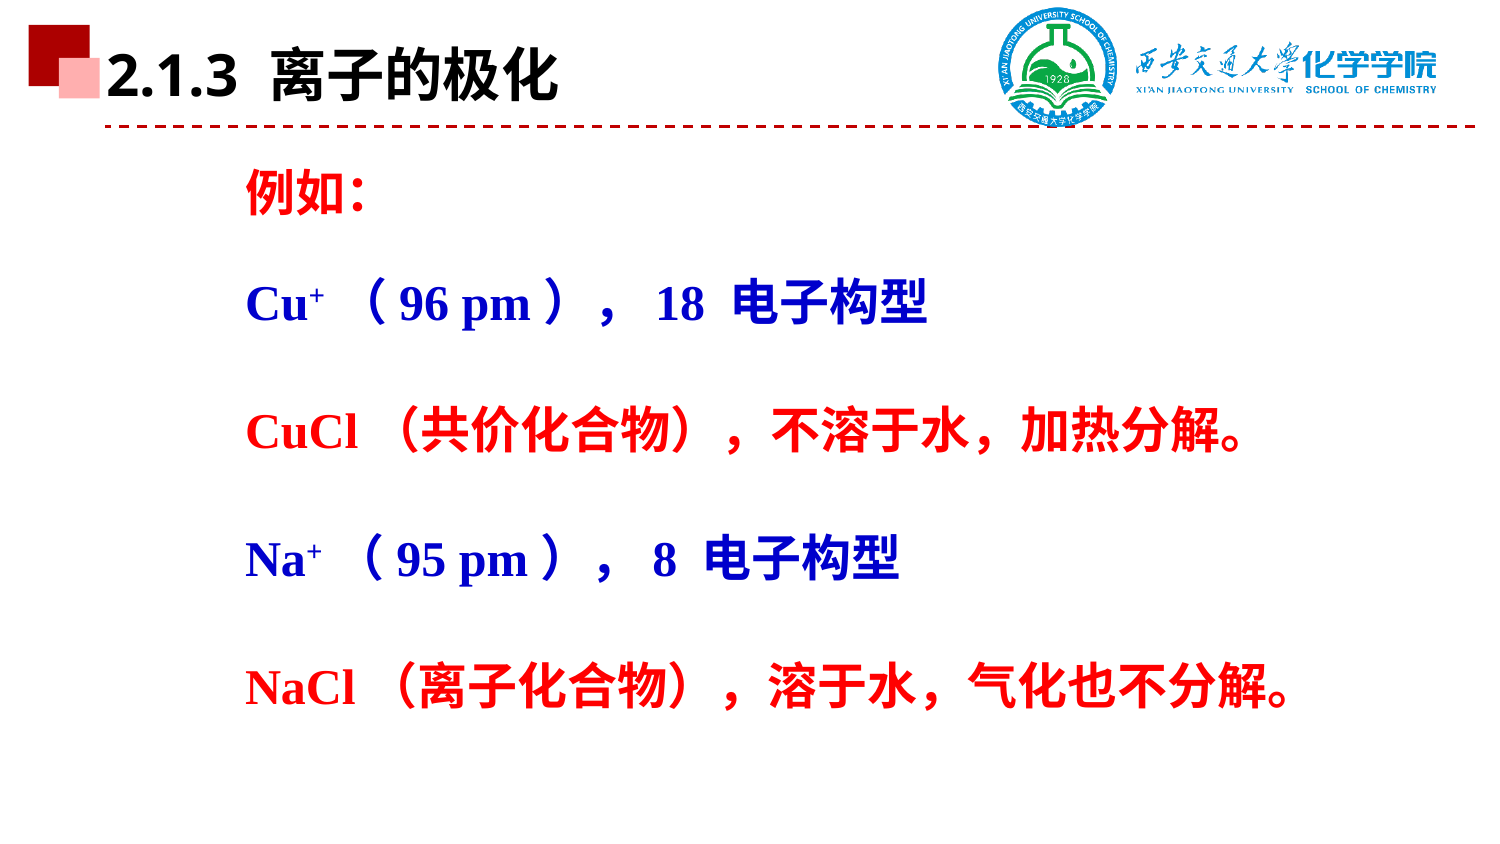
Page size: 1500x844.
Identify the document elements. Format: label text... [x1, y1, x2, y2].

picture [998, 7, 1436, 127]
text_box 2.1.3 离子的极化 [91, 30, 904, 116]
text_box Cu+（96 pm），18 电子构型 CuCl（共价化合物），不溶于水，加热分解。 Na+（95 pm），8 电子构型 NaCl（离子化合物），溶于水，气化也不分解。 [230, 270, 1353, 787]
picture [998, 7, 1049, 57]
text_box 例如： [230, 153, 557, 237]
